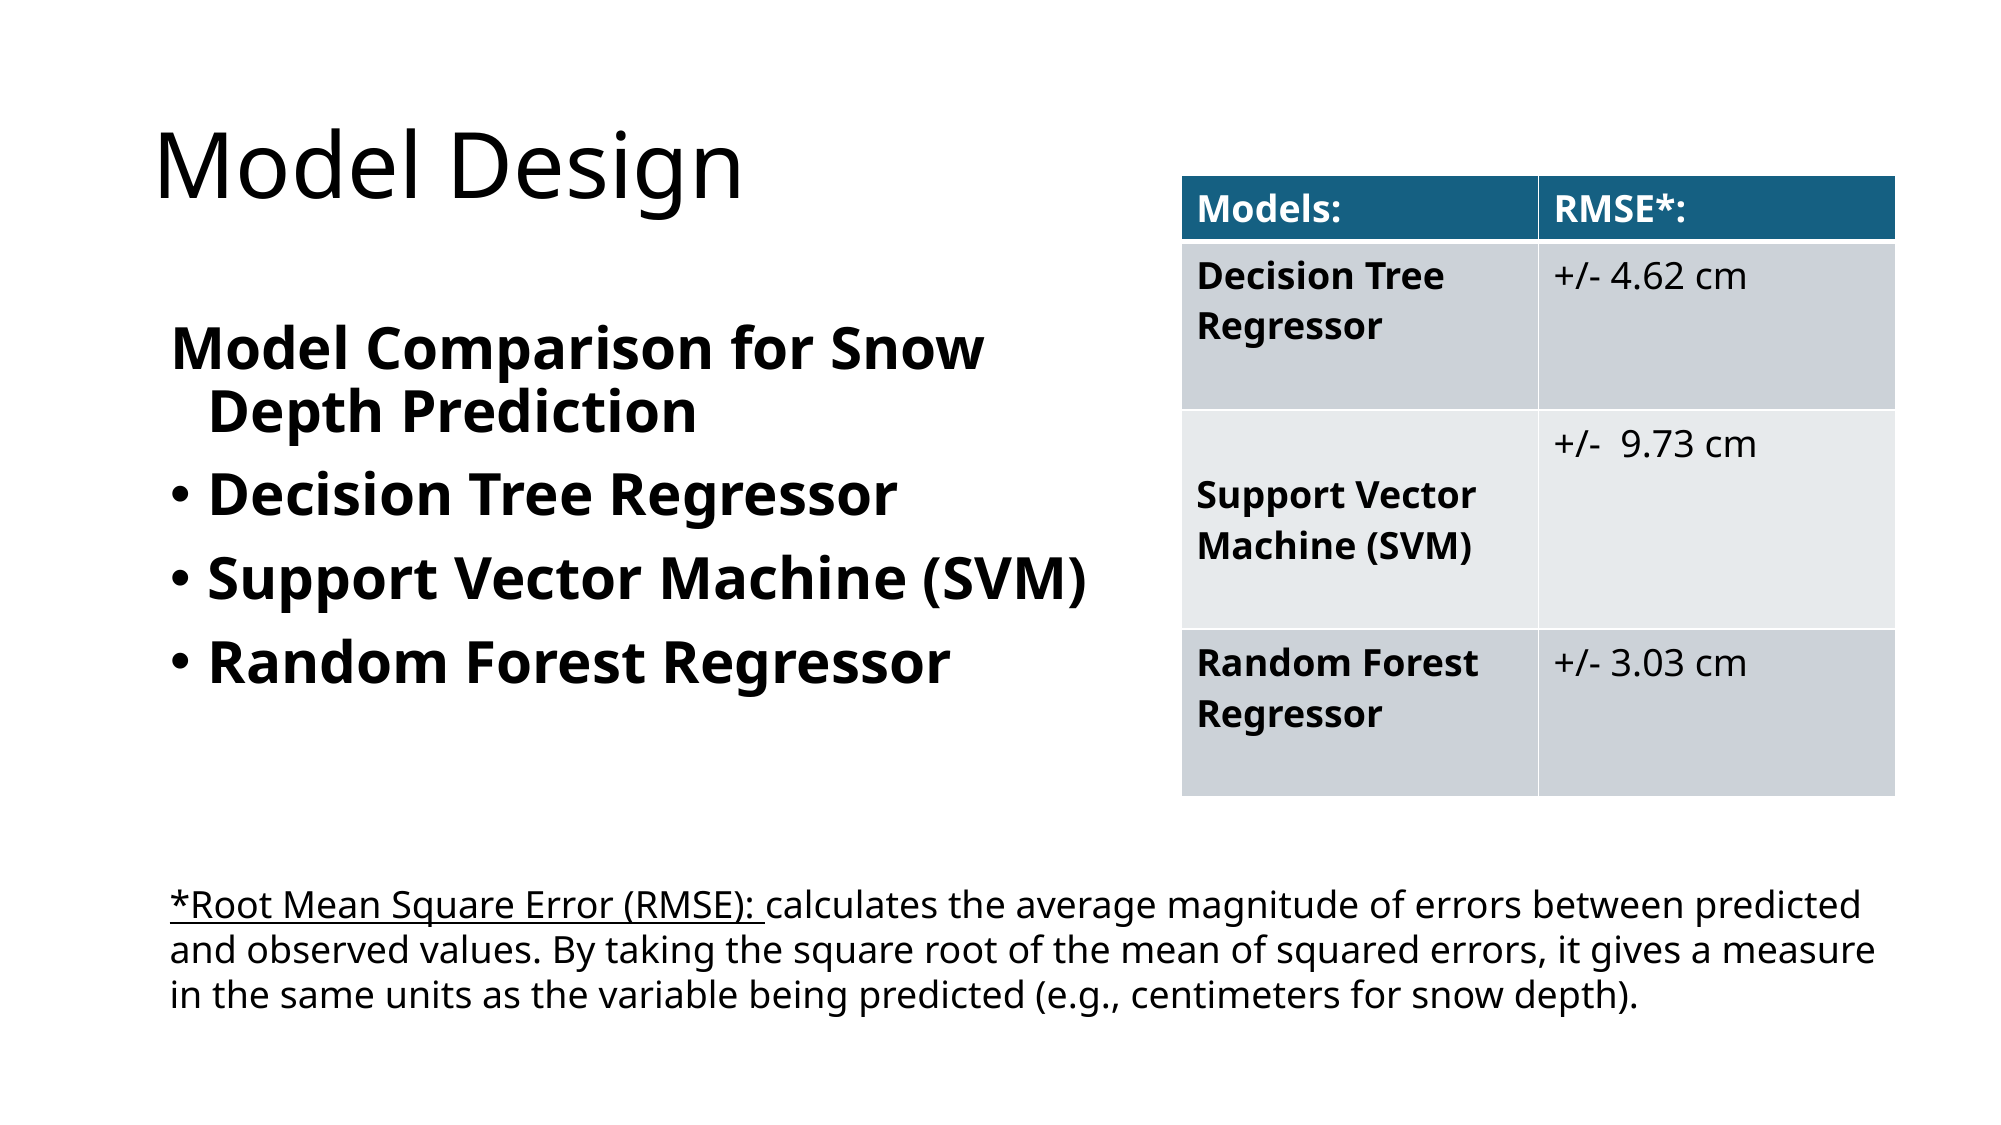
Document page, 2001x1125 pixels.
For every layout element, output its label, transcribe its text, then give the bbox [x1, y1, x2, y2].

table_cell Decision Tree Regressor [1182, 244, 1538, 409]
table_cell +/- 3.03 cm [1539, 630, 1895, 796]
text_box *Root Mean Square Error (RMSE): calculates the average magnitude of errors between predicted and observed values. By taking the square root of the mean of squared errors, it gives a measure in the same units as the variable being predicted (e.g., centimeters for snow depth). [154, 873, 1929, 1024]
list Model Comparison for Snow Depth Prediction Decision Tree Regressor Support Vector Machine (SVM) Random Forest Regressor [154, 311, 1180, 762]
title Model Design [137, 59, 1863, 278]
table_header Models: [1182, 176, 1538, 239]
table_cell Random Forest Regressor [1182, 630, 1538, 796]
table_cell +/- 9.73 cm [1539, 411, 1895, 628]
table_header RMSE*: [1539, 176, 1895, 239]
table_cell +/- 4.62 cm [1539, 244, 1895, 409]
table_cell Support Vector Machine (SVM) [1182, 411, 1538, 628]
